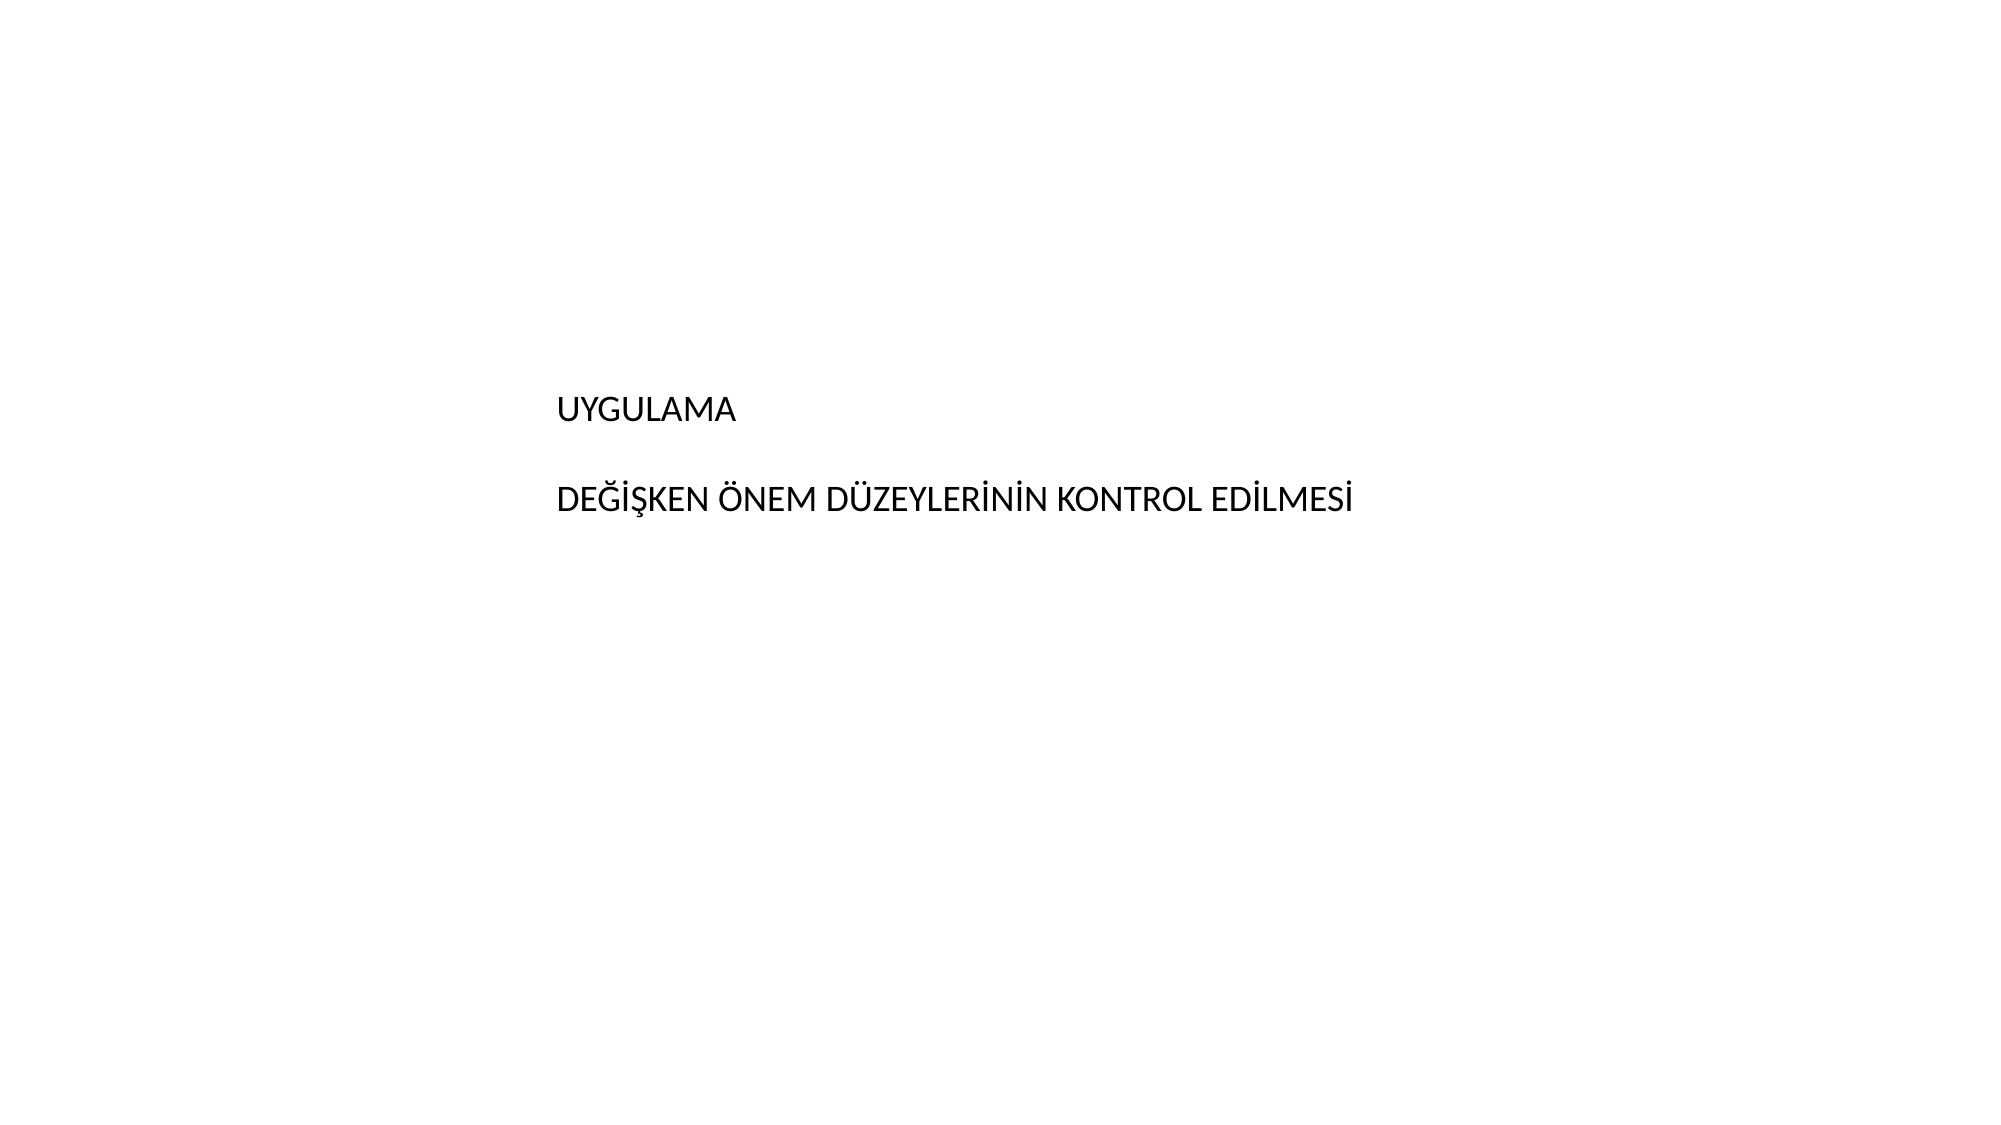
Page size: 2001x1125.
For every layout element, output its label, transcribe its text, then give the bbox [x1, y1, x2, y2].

text_box UYGULAMA DEĞİŞKEN ÖNEM DÜZEYLERİNİN KONTROL EDİLMESİ [541, 376, 1370, 526]
